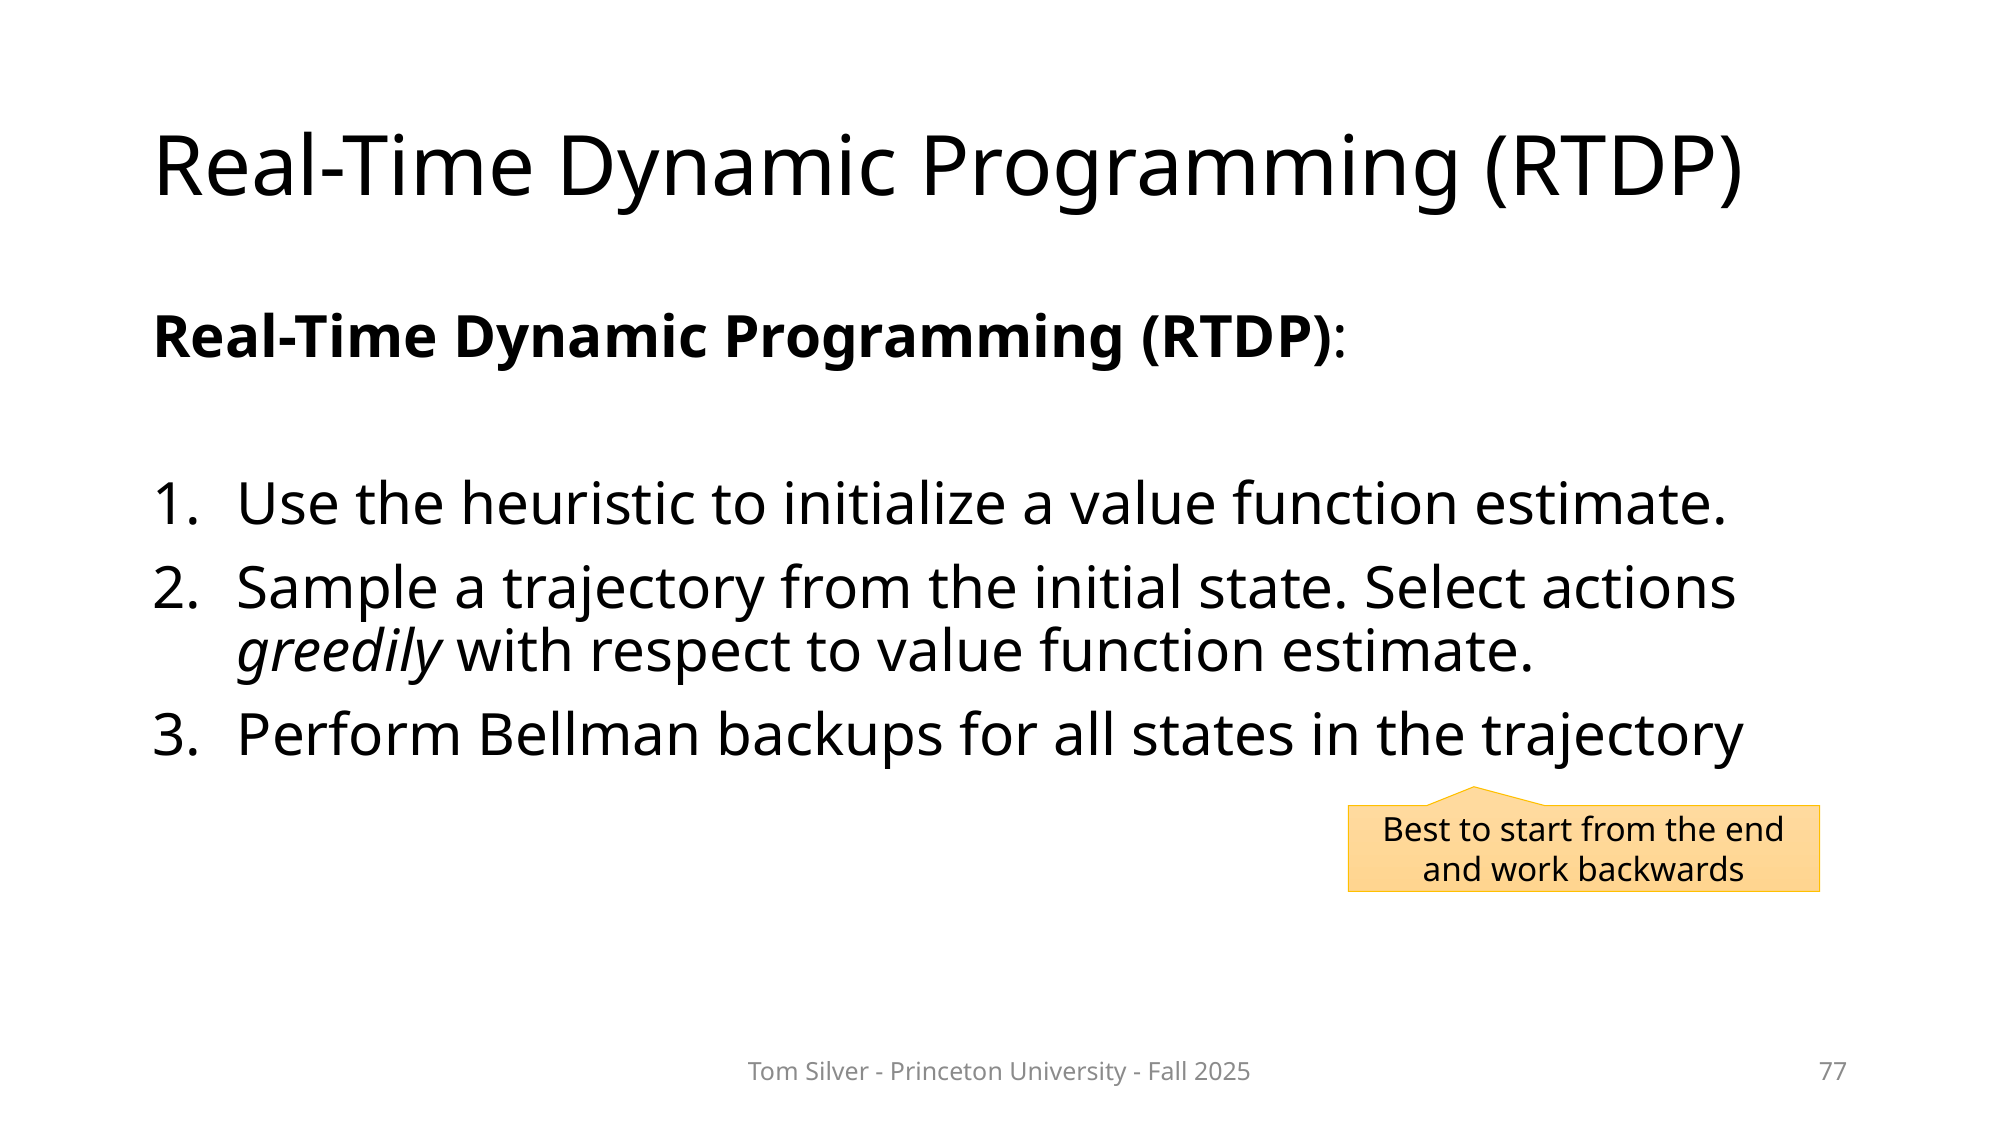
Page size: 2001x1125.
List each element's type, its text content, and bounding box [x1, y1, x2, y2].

footer Tom Silver - Princeton University - Fall 2025 [662, 1042, 1338, 1103]
slide_number 77 [1412, 1042, 1863, 1103]
text_box Best to start from the end and work backwards [1347, 786, 1821, 892]
list Real-Time Dynamic Programming (RTDP): Use the heuristic to initialize a value function estimate. Sample a trajectory from the initial state. Select actions greedily with respect to value function estimate. Perform Bellman backups for all states in the trajectory [137, 299, 1863, 1014]
title Real-Time Dynamic Programming (RTDP) [137, 59, 1863, 278]
